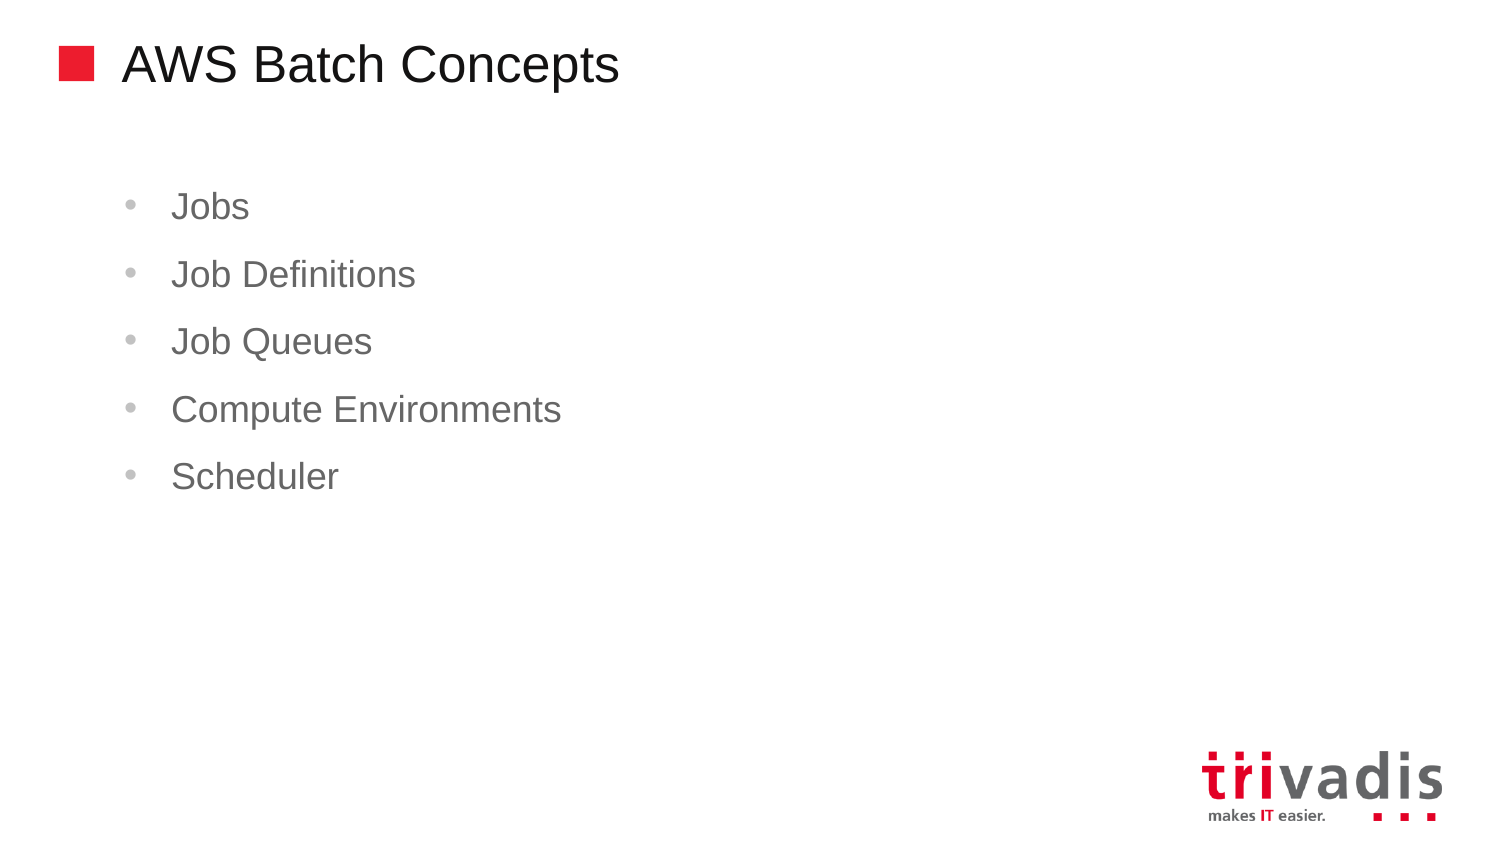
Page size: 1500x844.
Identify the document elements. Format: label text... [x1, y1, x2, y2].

list Jobs Job Definitions Job Queues Compute Environments Scheduler [106, 152, 1442, 725]
picture [1202, 751, 1442, 821]
title AWS Batch Concepts [103, 20, 1442, 140]
